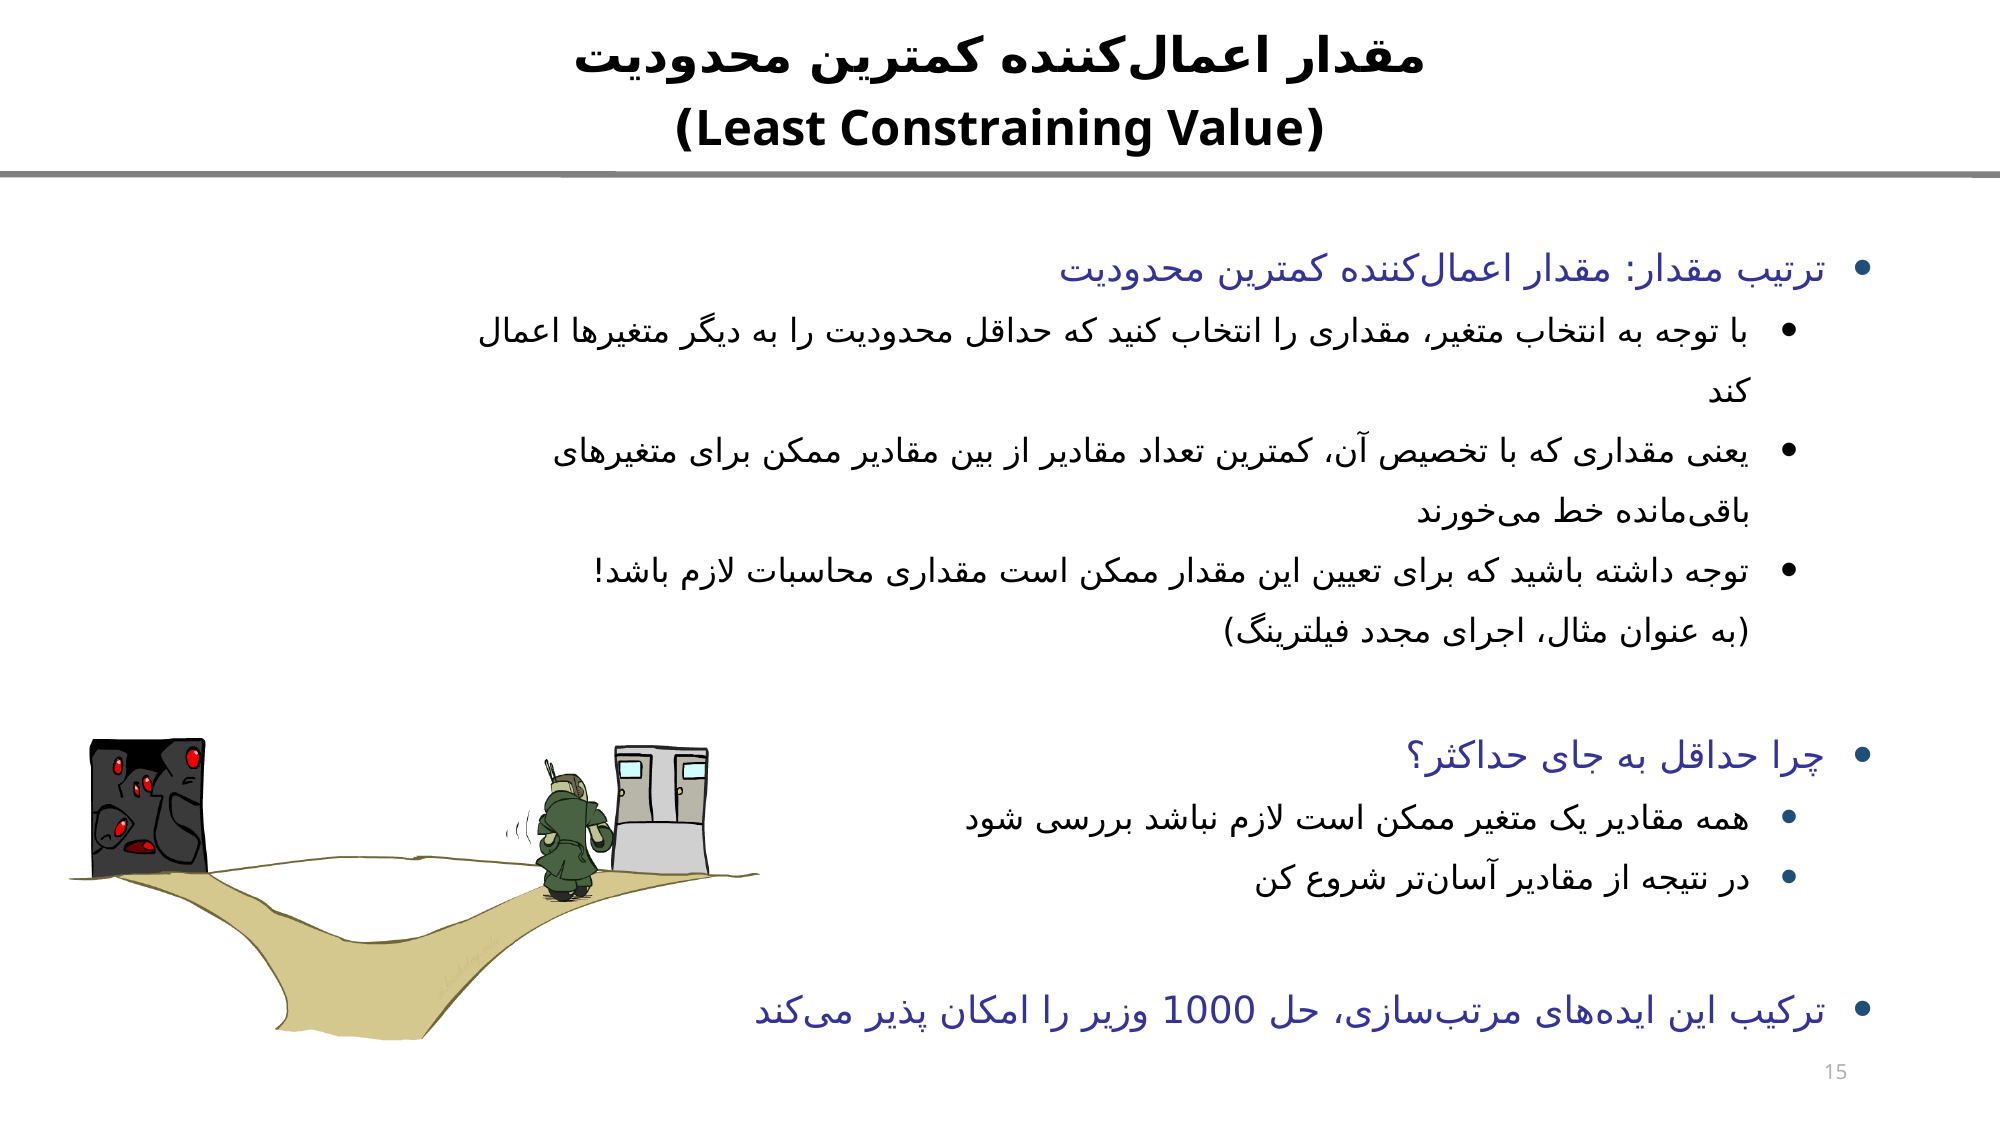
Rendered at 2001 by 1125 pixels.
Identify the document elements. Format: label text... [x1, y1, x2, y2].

list مقدار اعمال‌کننده کمترین محدودیت (Least Constraining Value) [527, 22, 1473, 164]
picture [56, 704, 762, 1043]
slide_number 15 [1412, 1042, 1863, 1103]
text_box ترتیب مقدار: مقدار اعمال‌کننده کمترین محدودیت با توجه به انتخاب متغیر، مقداری را انتخاب کنید که حداقل محدودیت را به دیگر متغیرها اعمال کند یعنی مقداری که با تخصیص آن، کمترین تعداد مقادیر از بین مقادیر ممکن برای متغیرهای باقی‌مانده خط می‌خورند توجه داشته باشید که برای تعیین این مقدار ممکن است مقداری محاسبات لازم باشد! (به عنوان مثال، اجرای مجدد فیلترینگ) چرا حداقل به جای حداکثر؟ همه مقادیر یک متغیر ممکن است لازم نباشد بررسی شود در نتیجه از مقادیر آسان‌تر شروع کن ترکیب این ایده‌های مرتب‌‌سازی، حل 1000 وزیر را امکان پذیر می‌کند [431, 214, 1888, 1039]
